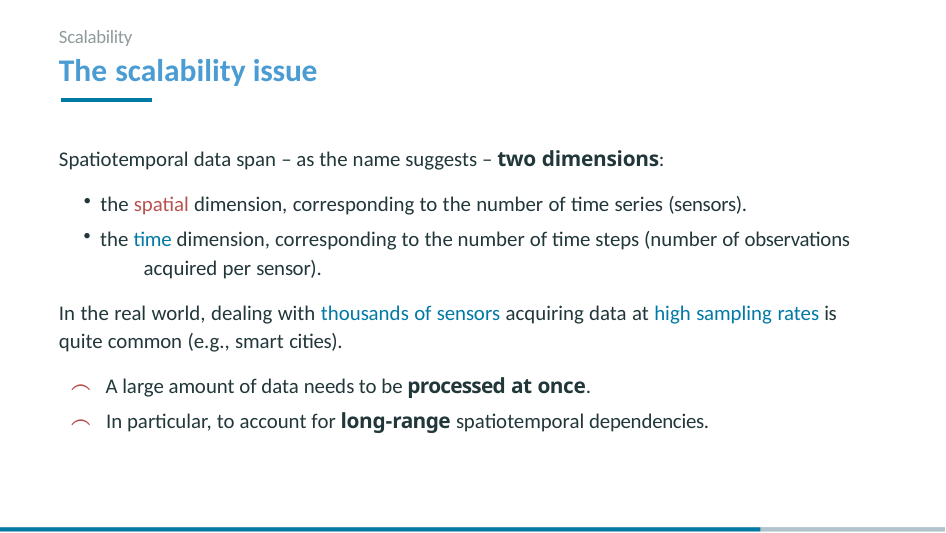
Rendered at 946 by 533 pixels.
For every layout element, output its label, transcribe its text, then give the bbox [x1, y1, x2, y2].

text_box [0, 527, 946, 532]
title The scalability issue [56, 47, 338, 140]
text_box Scalability [56, 23, 143, 47]
text_box Spatiotemporal data span – as the name suggests – two dimensions: the spatial dimension, corresponding to the number of time series (sensors). the time dimension, corresponding to the number of time steps (number of observations acquired per sensor). In the real world, dealing with thousands of sensors acquiring data at high sampling rates is quite common (e.g., smart cities). ⌢ A large amount of data needs to be processed at once. ⌢ In particular, to account for long-range spatiotemporal dependencies. [56, 143, 867, 433]
